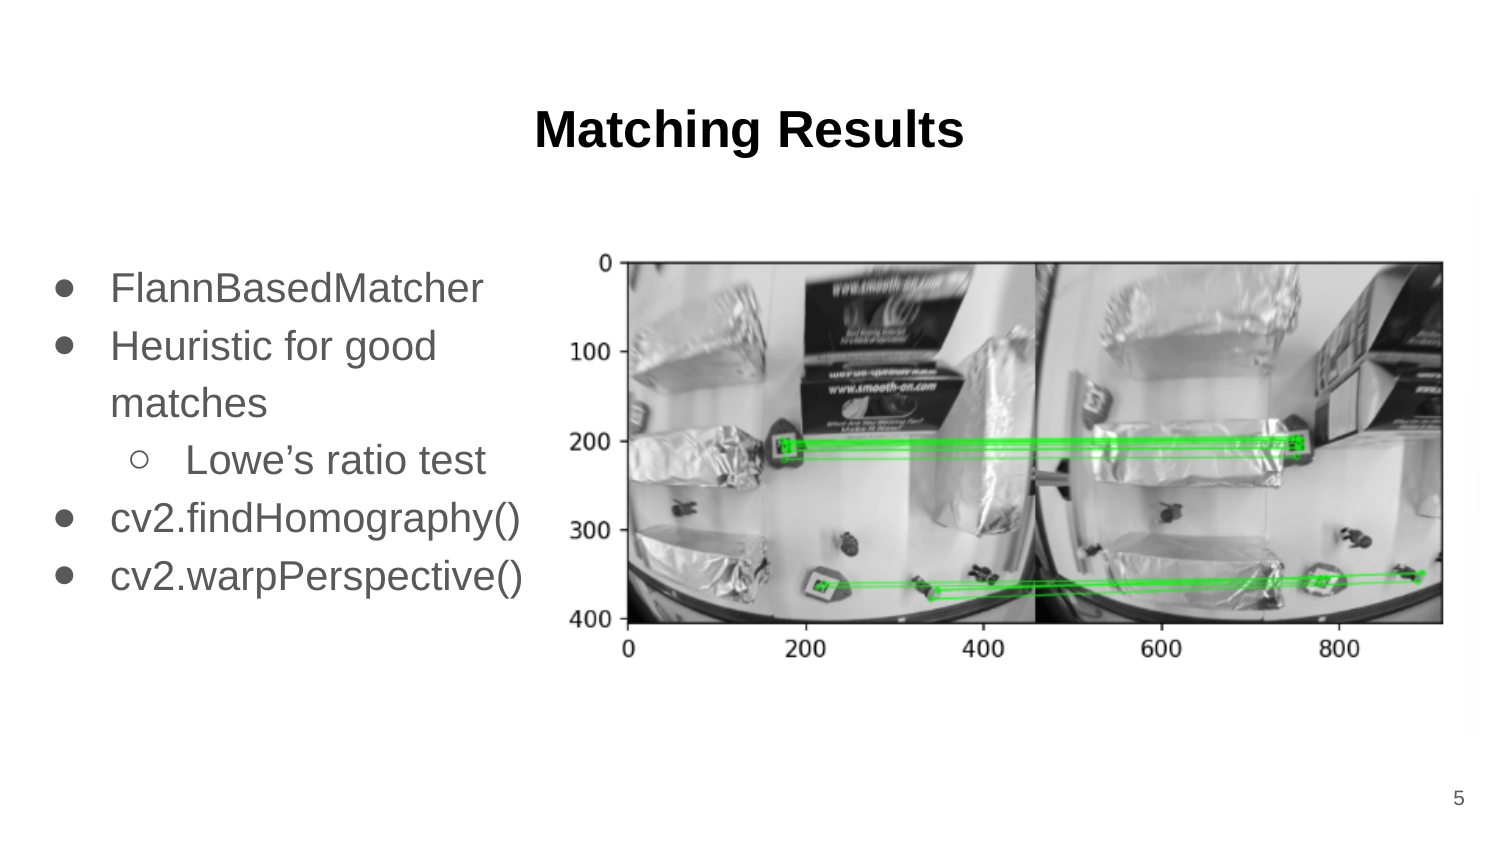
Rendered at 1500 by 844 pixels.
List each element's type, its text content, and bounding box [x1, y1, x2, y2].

text_box FlannBasedMatcher Heuristic for good matches Lowe’s ratio test cv2.findHomography() cv2.warpPerspective() [20, 238, 541, 742]
picture [539, 191, 1481, 732]
text_box Matching Results [312, 80, 1188, 158]
slide_number 5 [1389, 764, 1480, 830]
